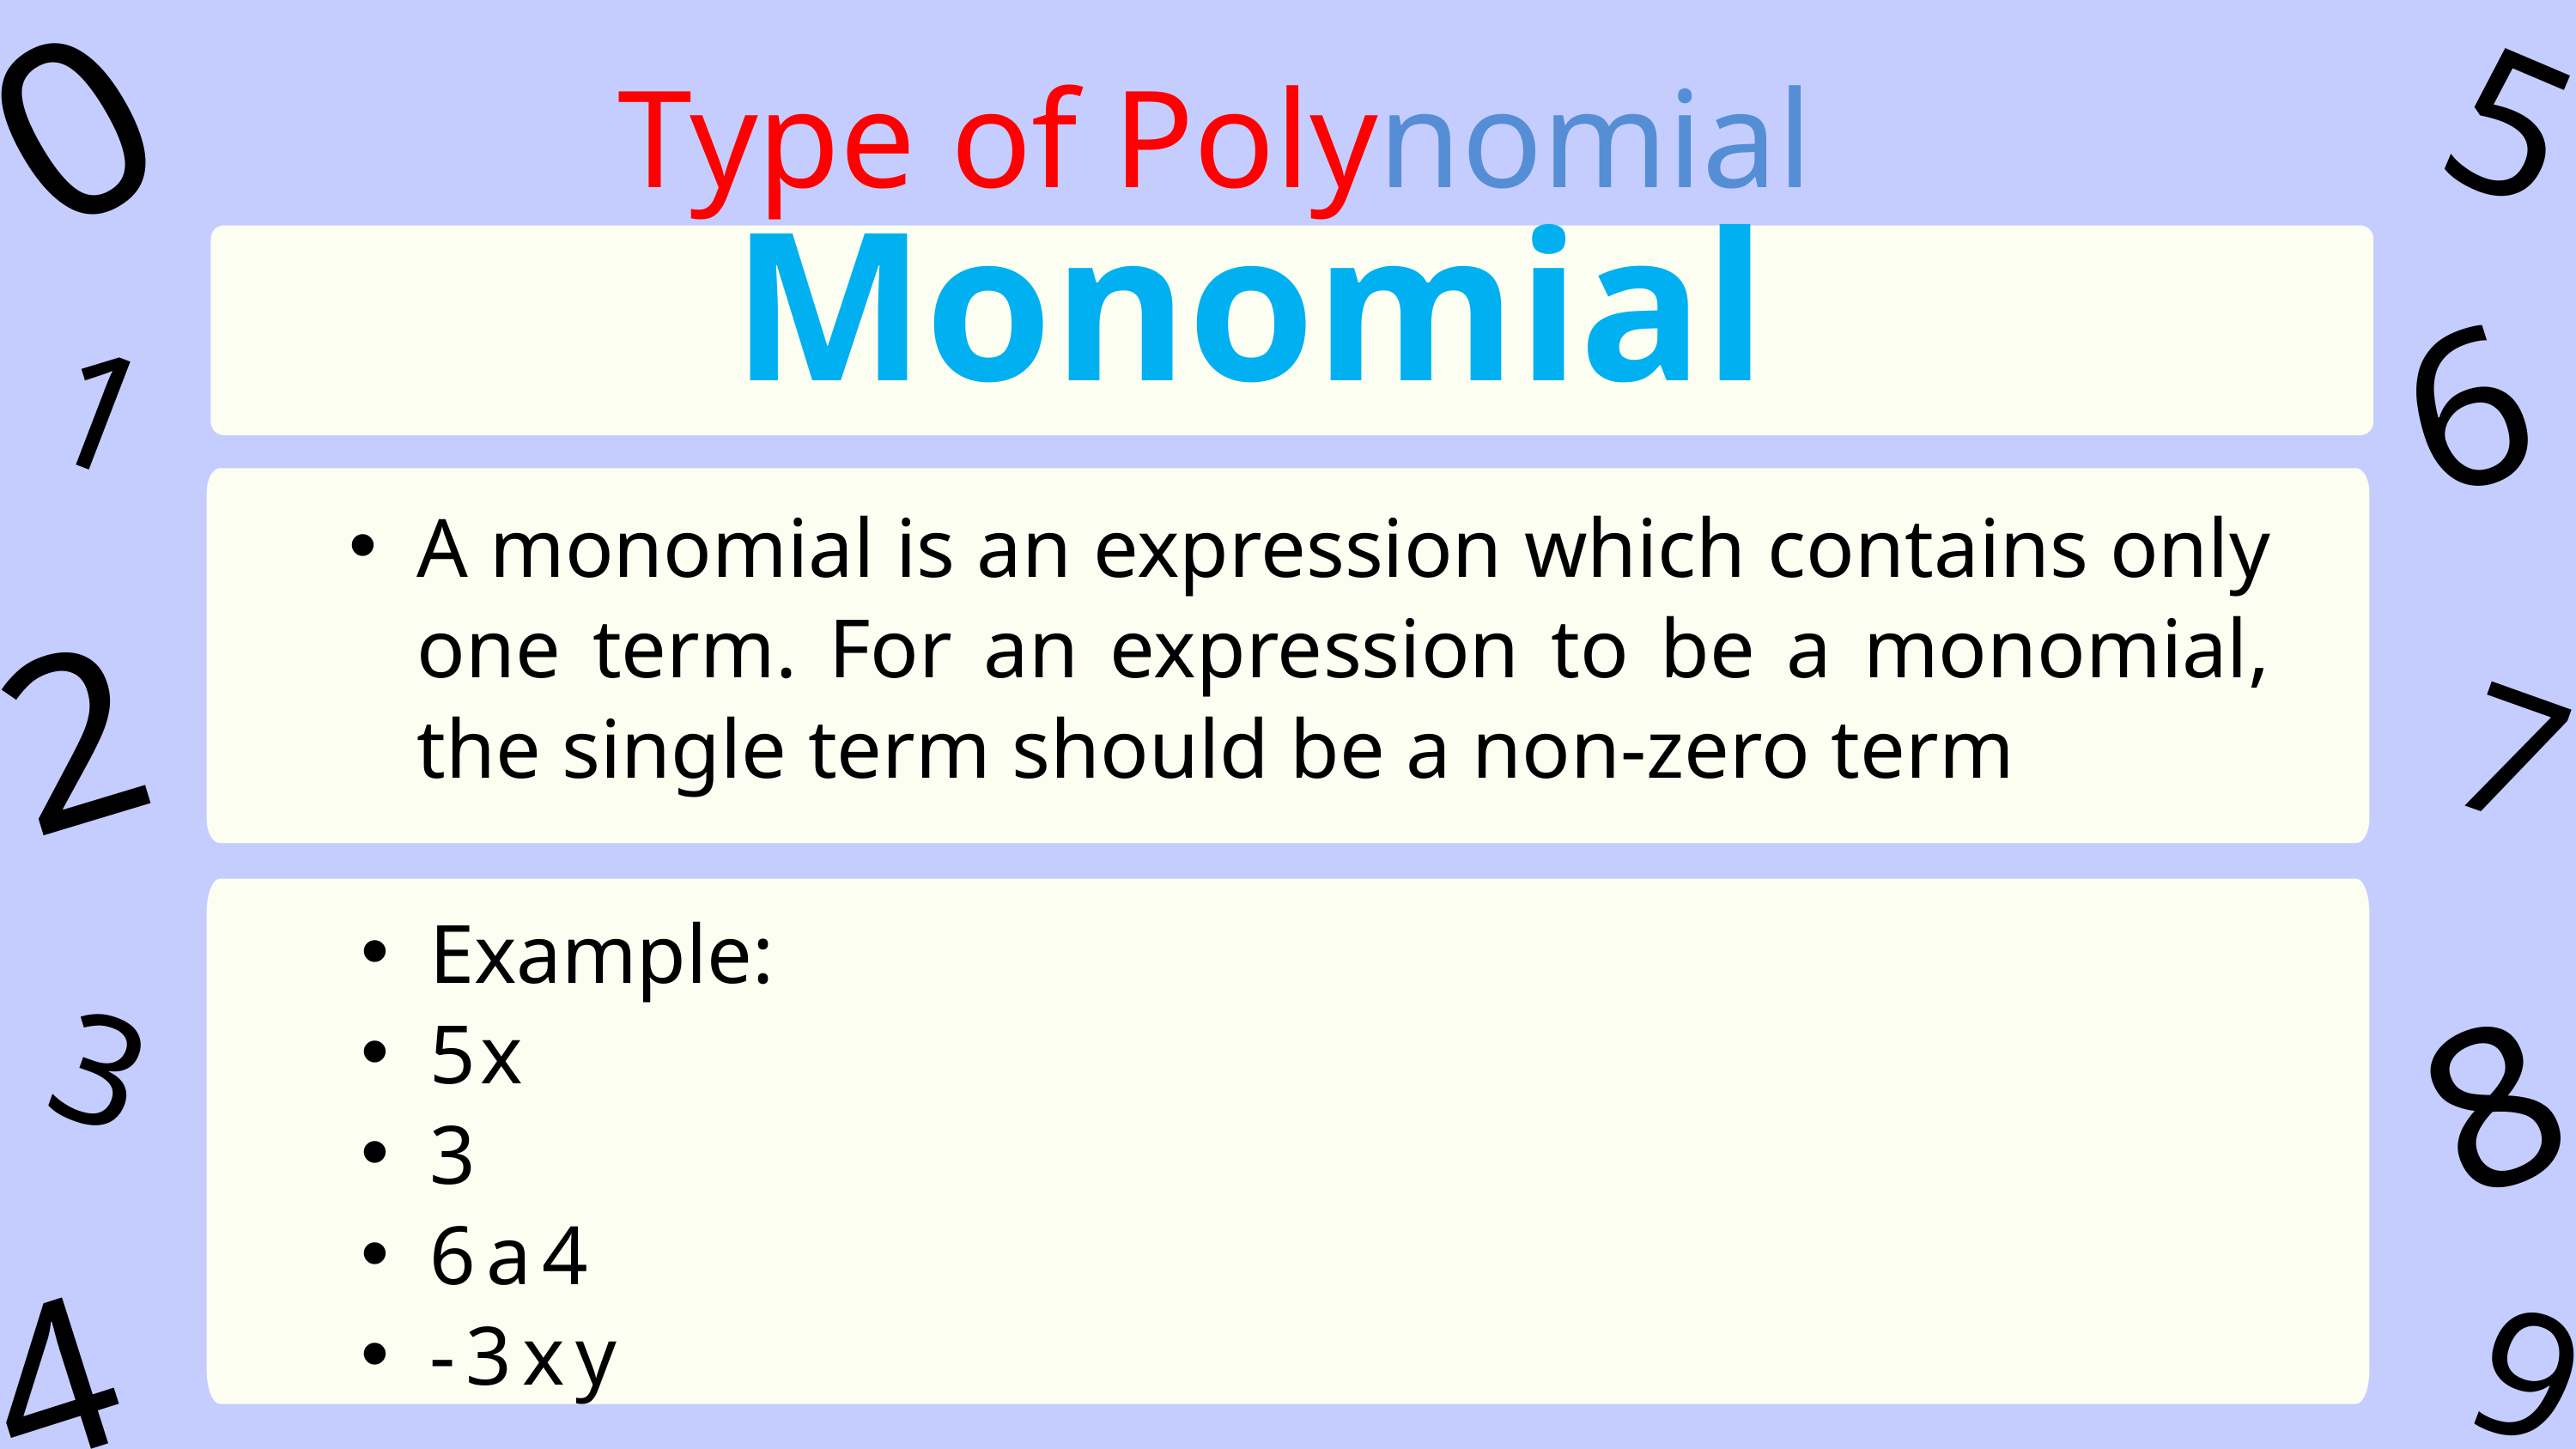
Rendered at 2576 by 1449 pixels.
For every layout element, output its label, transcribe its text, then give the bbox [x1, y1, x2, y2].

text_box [210, 225, 2374, 436]
text_box 8 [2376, 922, 2576, 1254]
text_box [206, 468, 2370, 844]
text_box 9 [2402, 1221, 2576, 1449]
text_box 0 [0, 0, 226, 296]
text_box 2 [0, 532, 203, 900]
text_box 5 [2367, 0, 2576, 270]
text_box 4 [0, 1194, 197, 1449]
text_box 7 [2402, 603, 2576, 876]
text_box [206, 878, 2370, 1404]
text_box 1 [0, 279, 207, 529]
text_box 3 [5, 941, 203, 1174]
text_box 6 [2356, 223, 2576, 559]
text_box Type of Polynomial [568, 53, 1862, 215]
